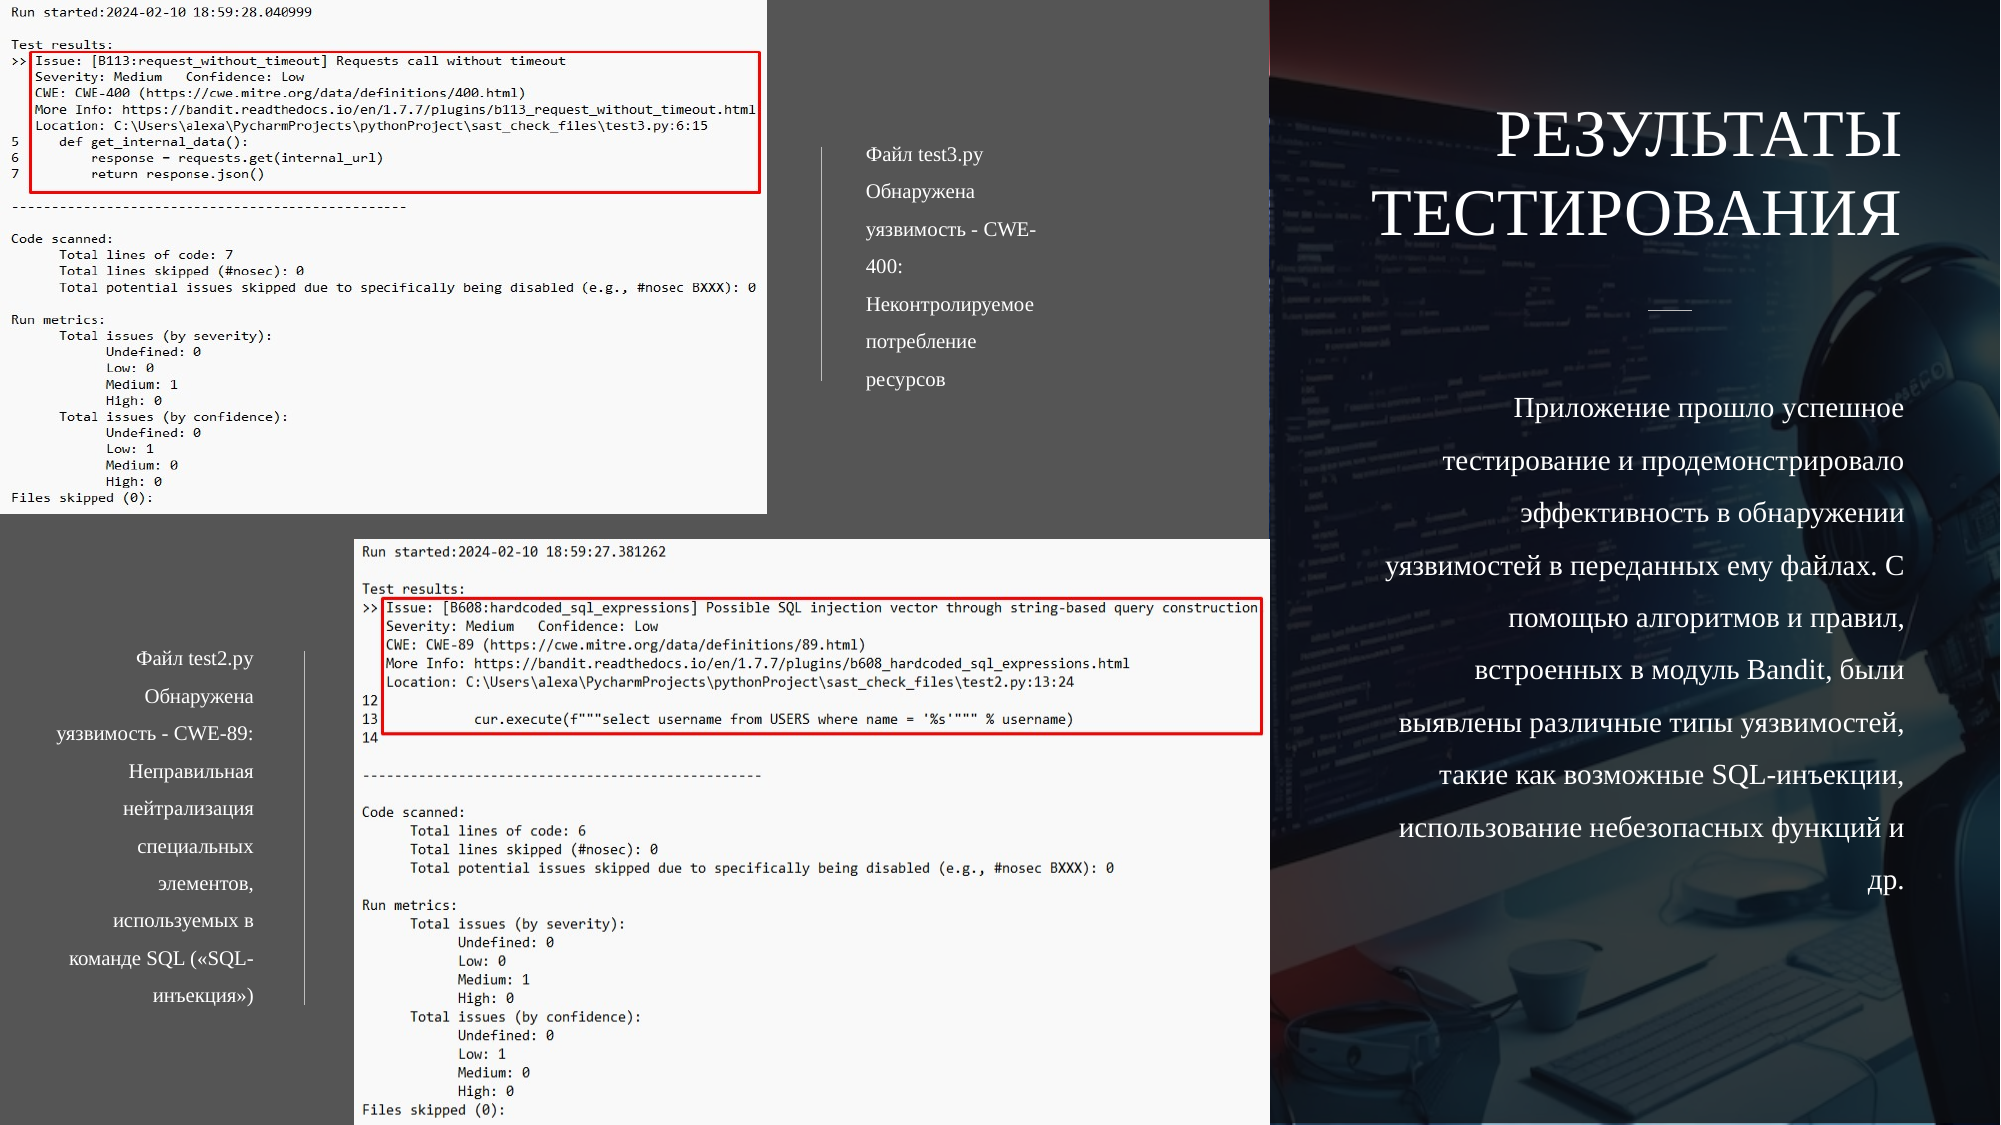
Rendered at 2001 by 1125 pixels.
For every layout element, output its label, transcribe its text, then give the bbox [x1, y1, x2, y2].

text_box Файл test2.py Обнаружена уязвимость - CWE-89: Неправильная нейтрализация специальных элементов, используемых в команде SQL («SQL-инъекция») [35, 625, 269, 1015]
text_box [0, 0, 1269, 1125]
text_box Файл test3.py Обнаружена уязвимость - CWE-400: Неконтролируемое потребление ресурсов [851, 120, 1064, 398]
picture [0, 0, 767, 514]
picture [353, 0, 2000, 1125]
